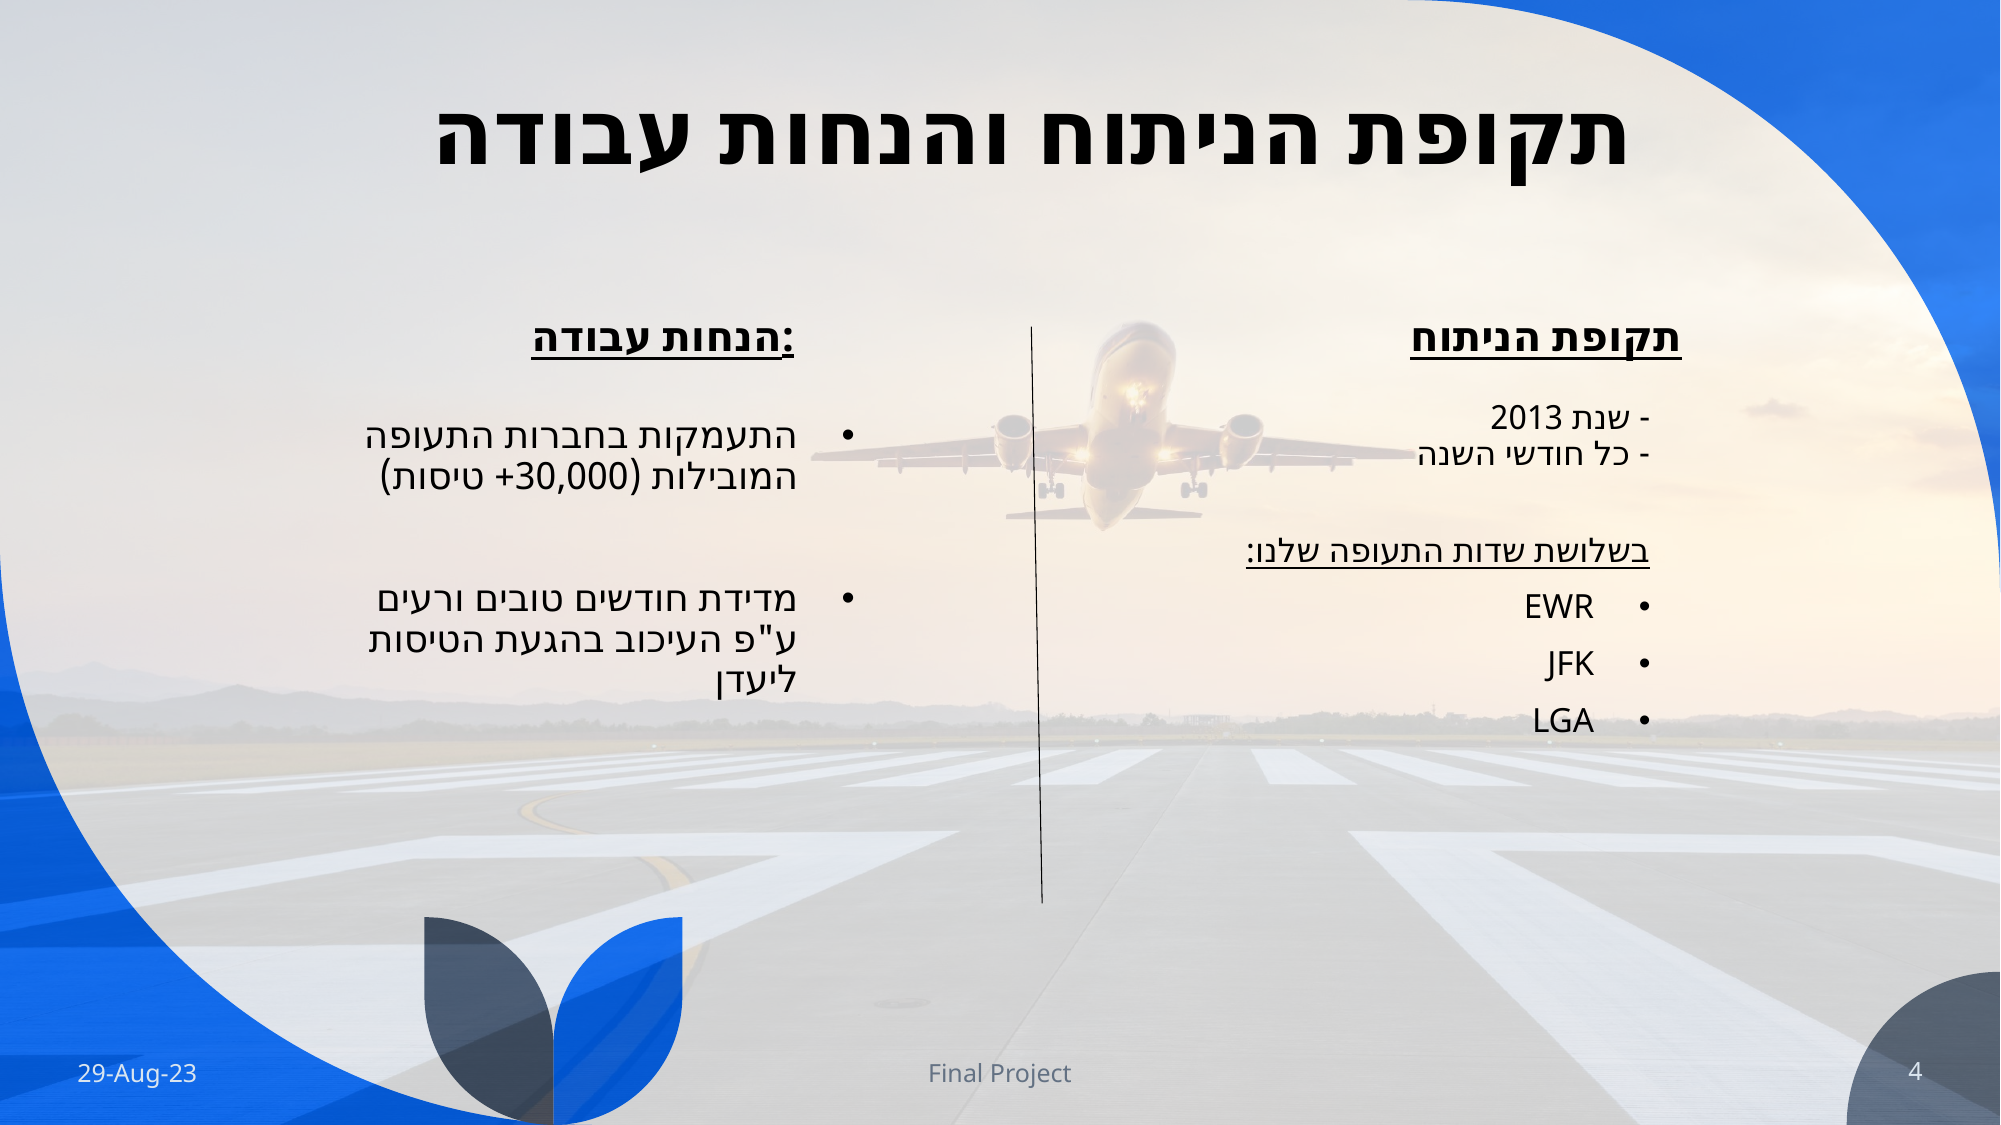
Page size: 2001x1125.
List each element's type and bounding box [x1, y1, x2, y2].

text_box [1031, 326, 1043, 904]
picture [0, 0, 2000, 1125]
